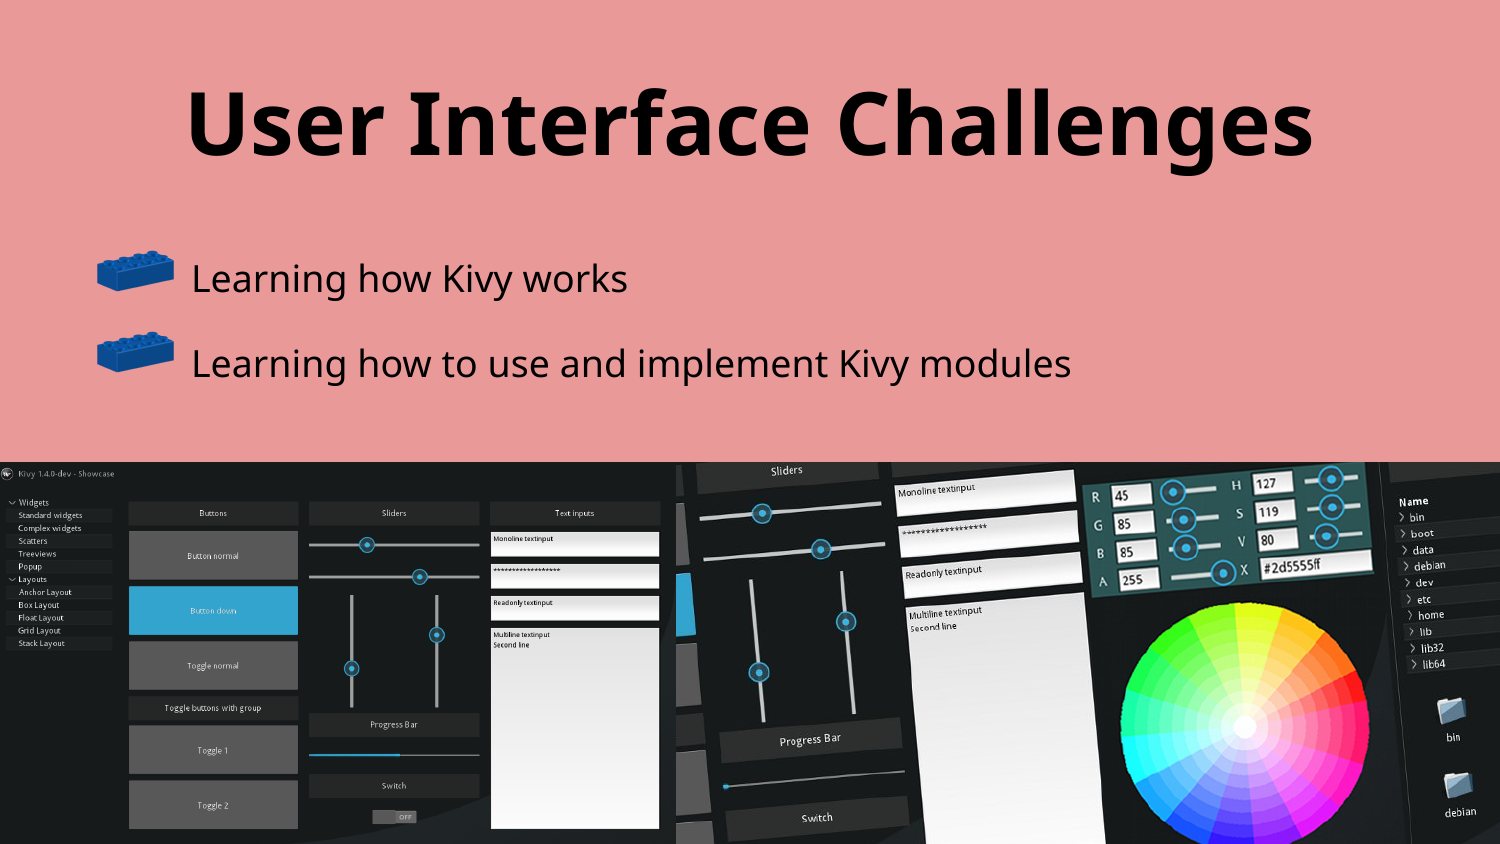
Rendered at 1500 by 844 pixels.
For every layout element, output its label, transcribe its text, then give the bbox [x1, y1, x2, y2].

picture [93, 248, 178, 295]
picture [93, 328, 178, 375]
list Learning how Kivy works Learning how to use and implement Kivy modules [176, 233, 1484, 460]
picture [0, 461, 1500, 844]
title User Interface Challenges [51, 51, 1449, 189]
